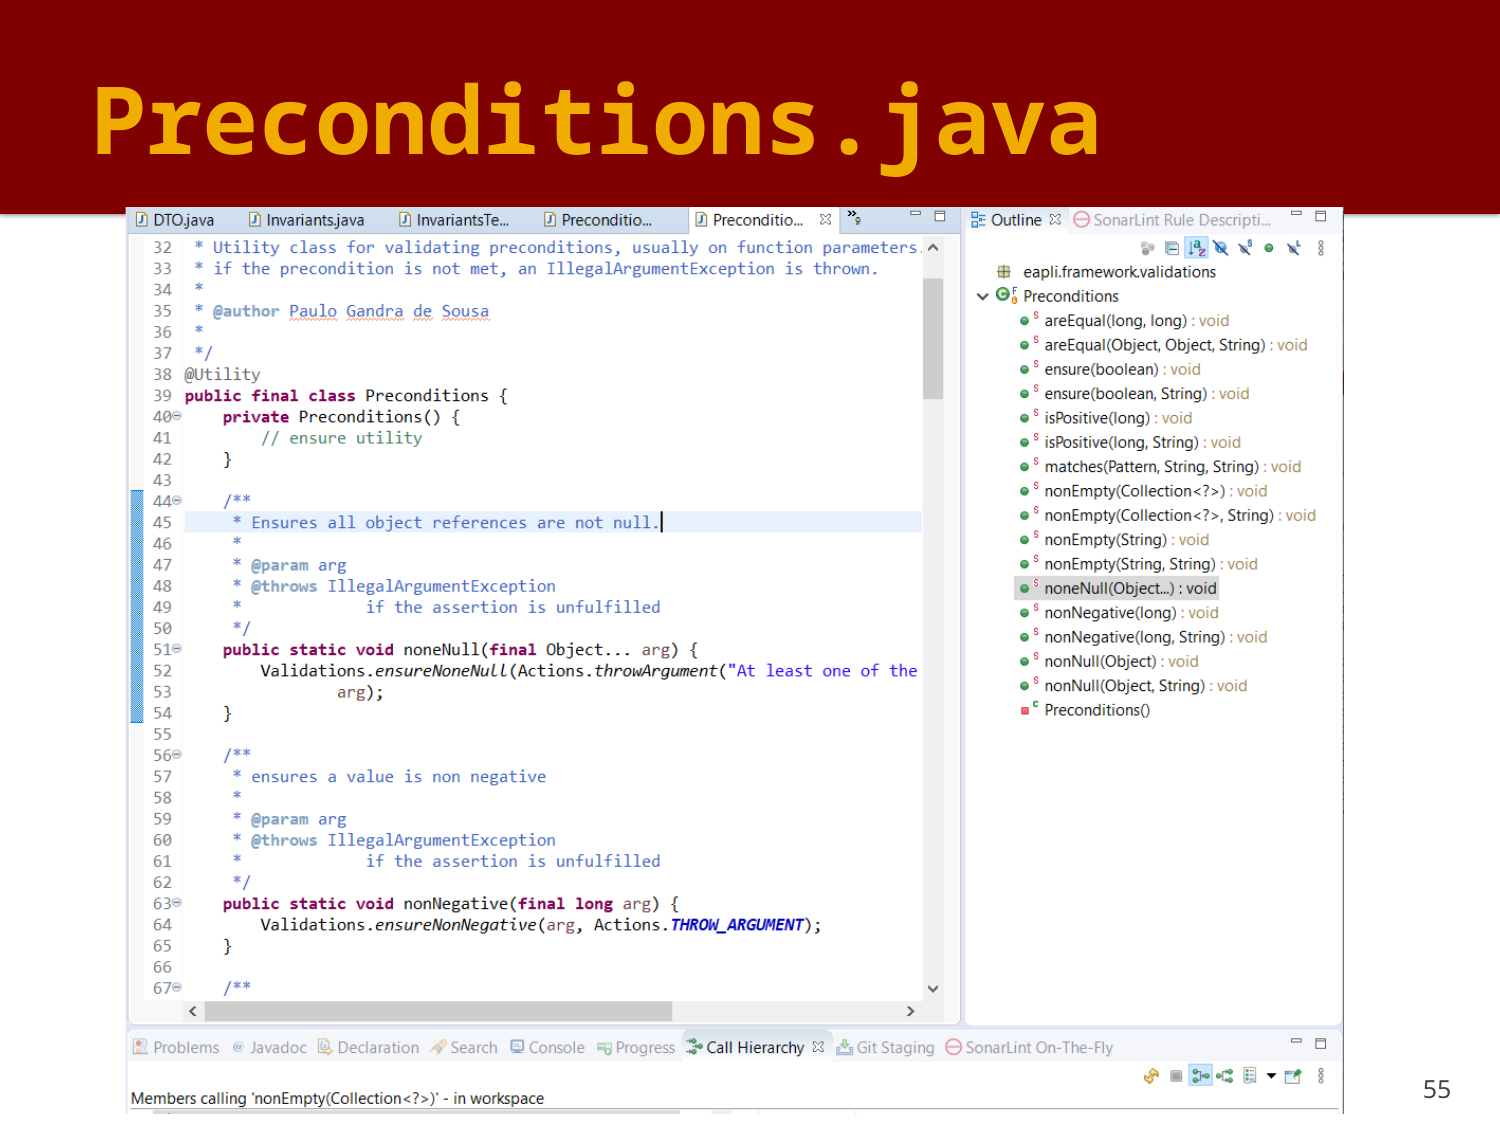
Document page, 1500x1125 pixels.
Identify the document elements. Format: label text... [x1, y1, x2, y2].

slide_number 55 [1358, 1062, 1467, 1108]
title Preconditions.java [75, 24, 1425, 209]
picture [125, 207, 1355, 1114]
